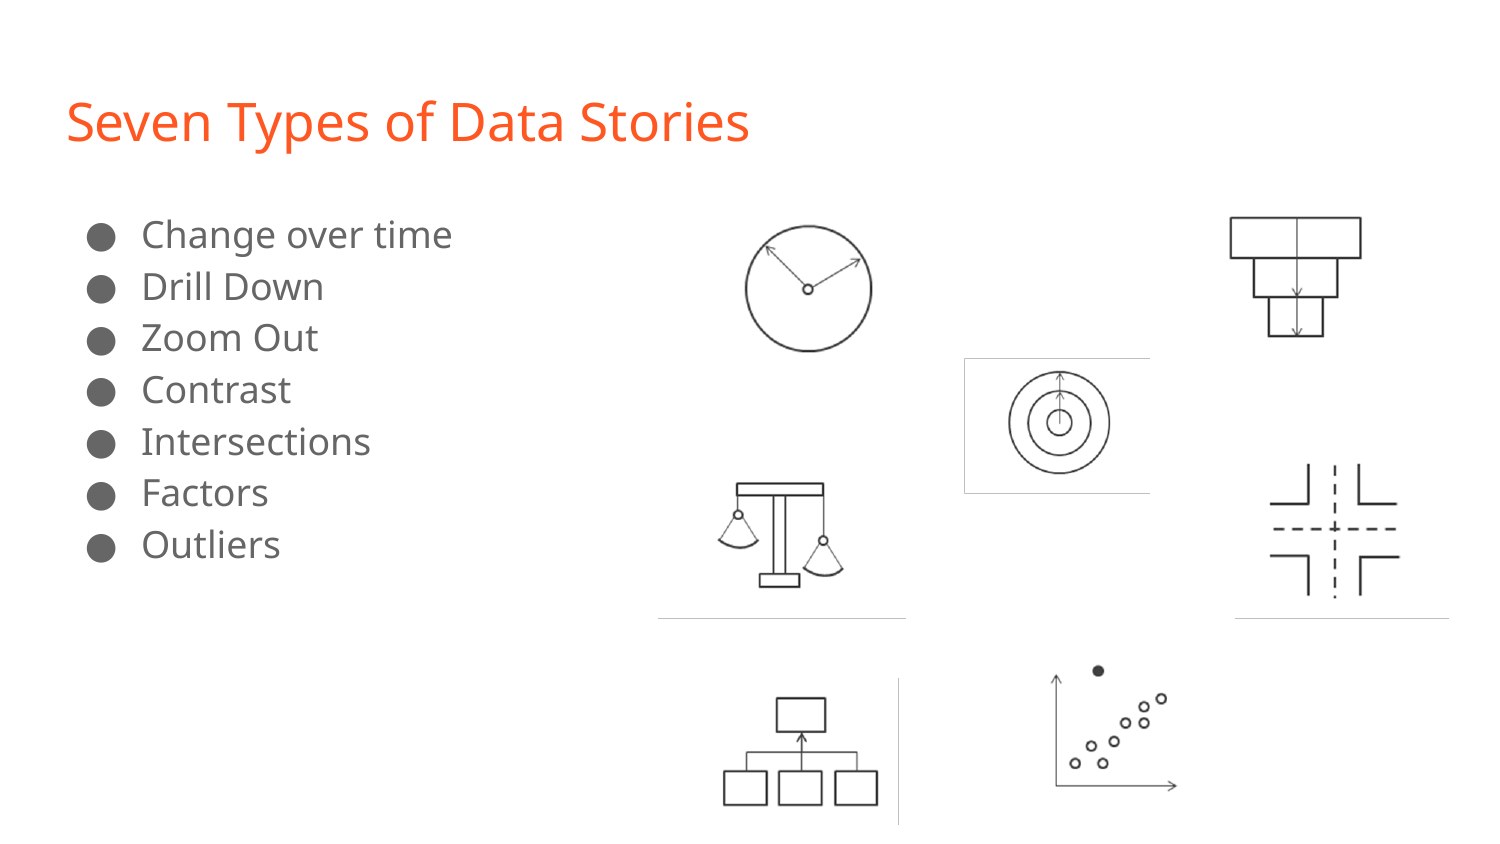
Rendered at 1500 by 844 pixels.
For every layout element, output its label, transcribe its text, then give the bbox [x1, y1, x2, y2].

picture [658, 206, 1450, 825]
list Change over time Drill Down Zoom Out Contrast Intersections Factors Outliers [51, 189, 1449, 750]
title Seven Types of Data Stories [51, 72, 1449, 167]
